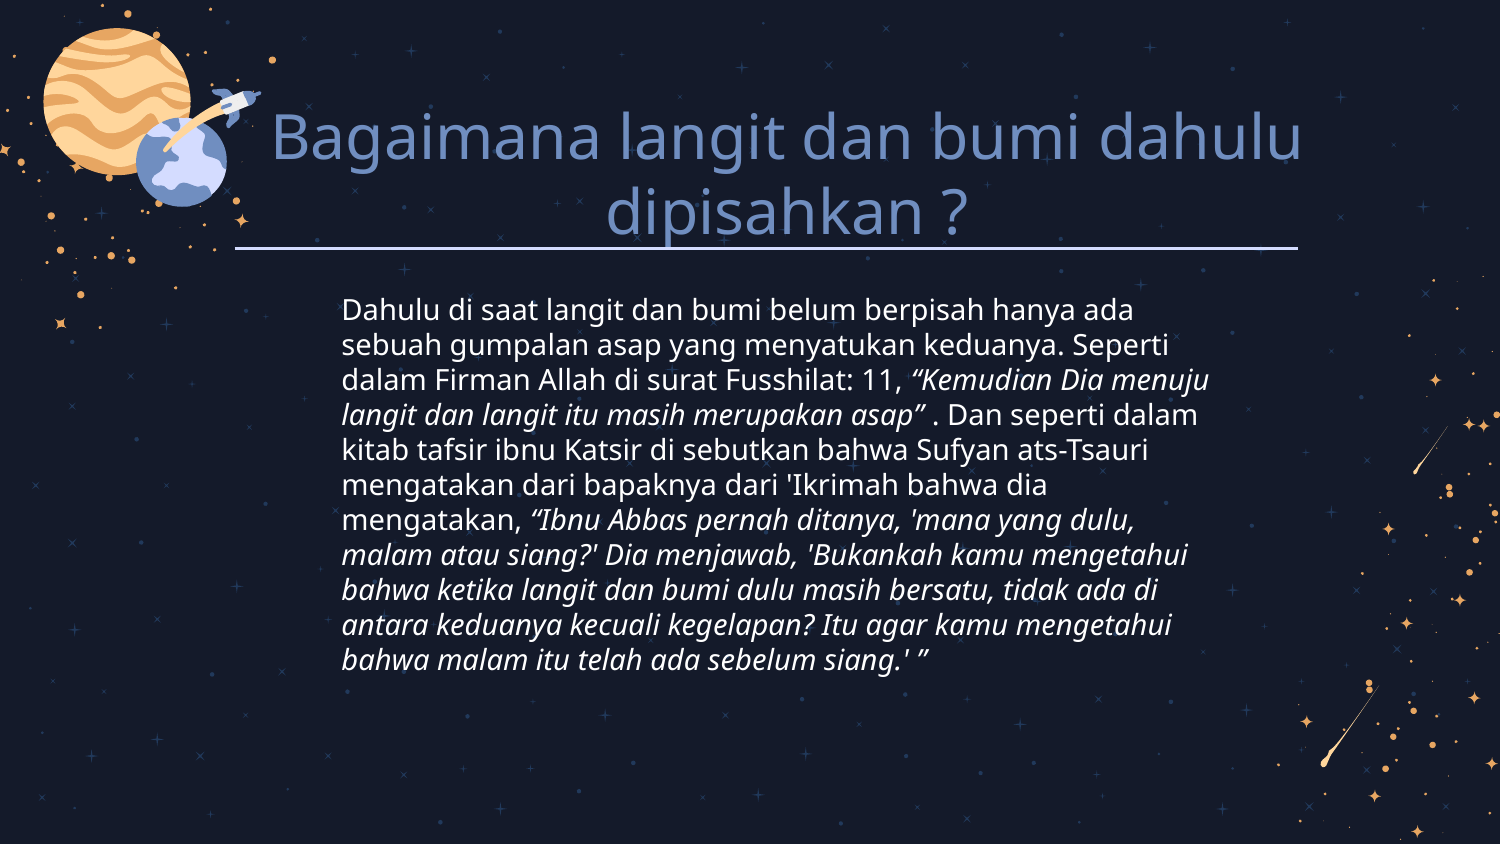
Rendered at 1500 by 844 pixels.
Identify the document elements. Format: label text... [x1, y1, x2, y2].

text_box Dahulu di saat langit dan bumi belum berpisah hanya ada sebuah gumpalan asap yang menyatukan keduanya. Seperti dalam Firman Allah di surat Fusshilat: 11, “Kemudian Dia menuju langit dan langit itu masih merupakan asap” . Dan seperti dalam kitab tafsir ibnu Katsir di sebutkan bahwa Sufyan ats-Tsauri mengatakan dari bapaknya dari 'Ikrimah bahwa dia mengatakan, “Ibnu Abbas pernah ditanya, 'mana yang dulu, malam atau siang?' Dia menjawab, 'Bukankah kamu mengetahui bahwa ketika langit dan bumi dulu masih bersatu, tidak ada di antara keduanya kecuali kegelapan? Itu agar kamu mengetahui bahwa malam itu telah ada sebelum siang.' ” [326, 284, 1241, 684]
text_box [135, 88, 262, 207]
title Bagaimana langit dan bumi dahulu dipisahkan ? [154, 124, 1421, 219]
